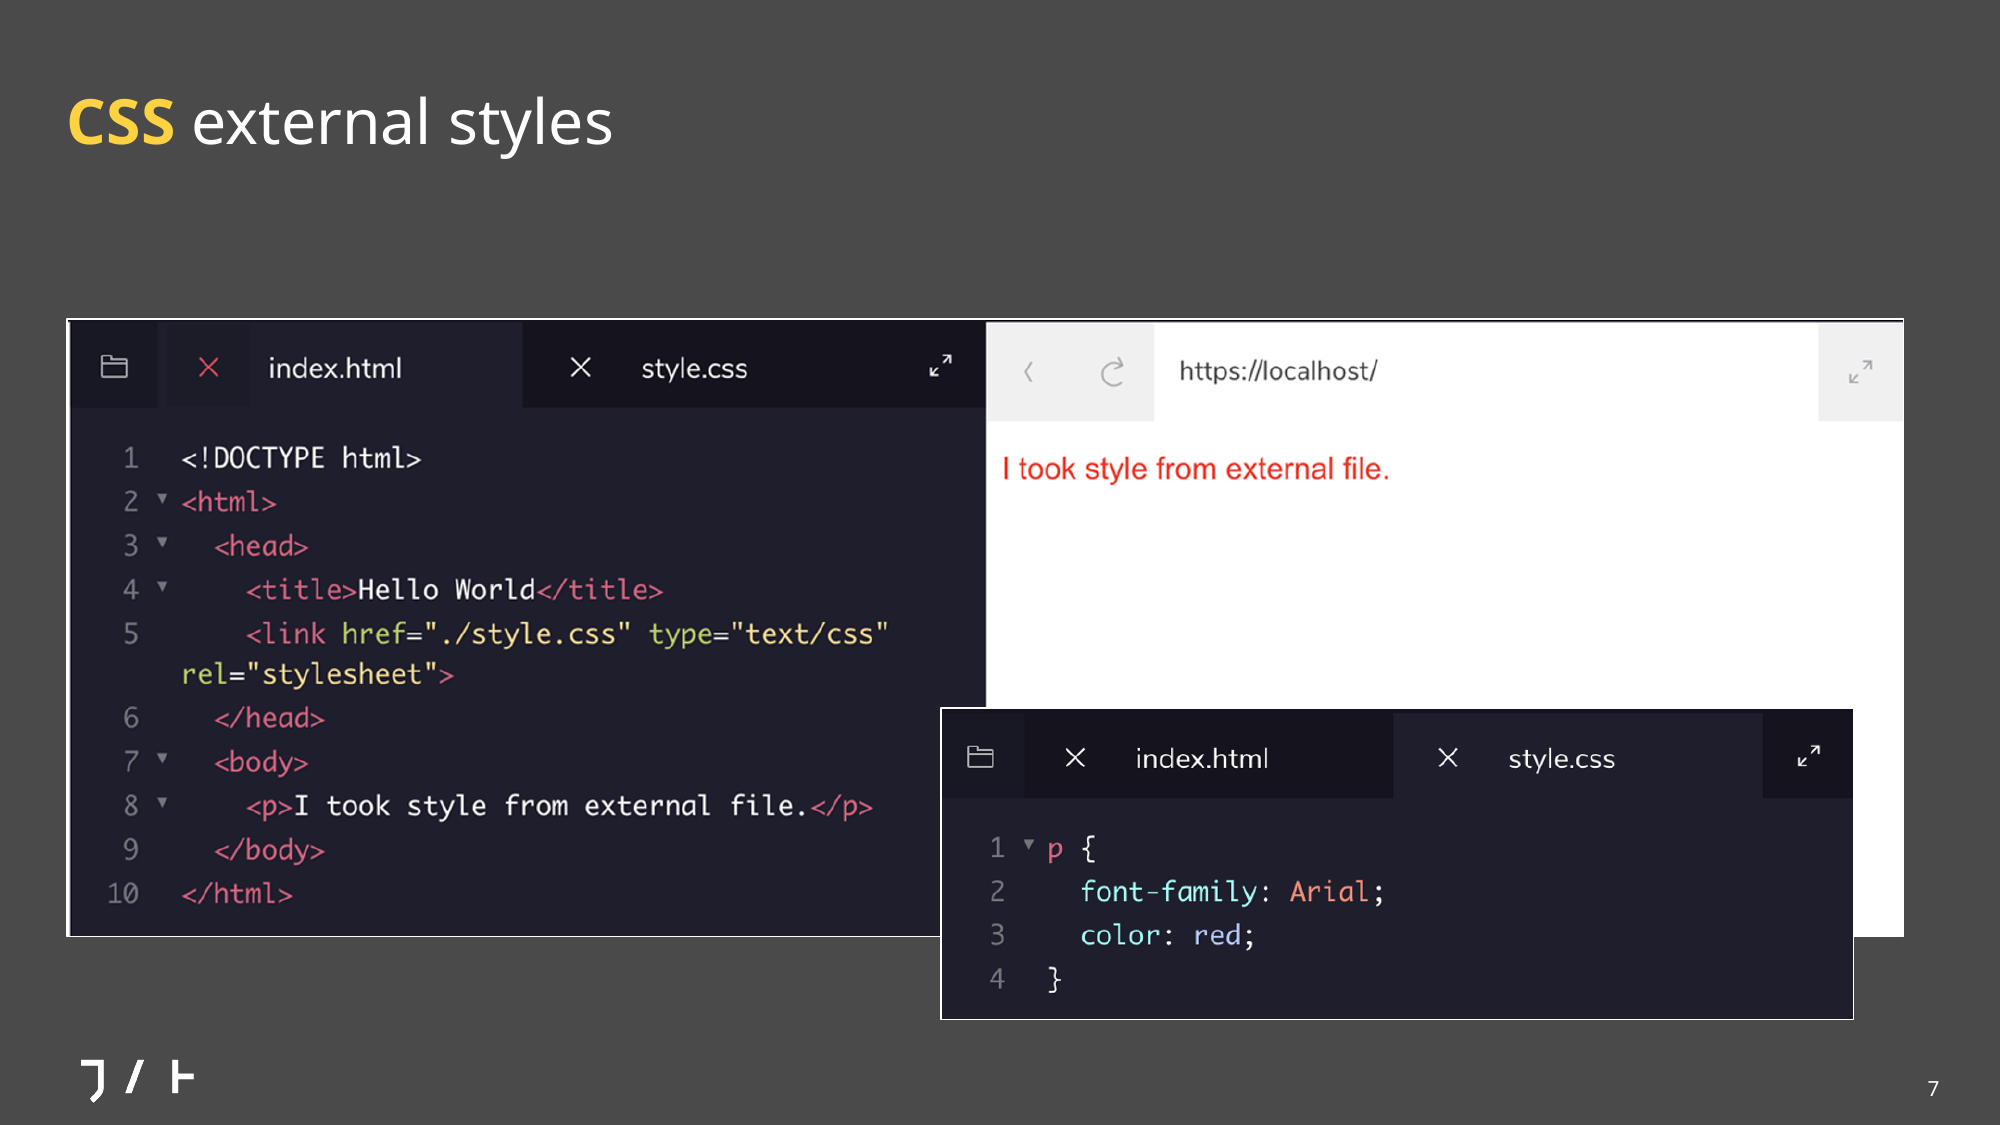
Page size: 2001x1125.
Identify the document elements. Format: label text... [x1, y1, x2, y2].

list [66, 318, 1904, 937]
title CSS external styles [66, 55, 1904, 157]
picture [940, 707, 1854, 1020]
picture [66, 1041, 205, 1115]
slide_number 7 [1903, 1070, 1963, 1110]
